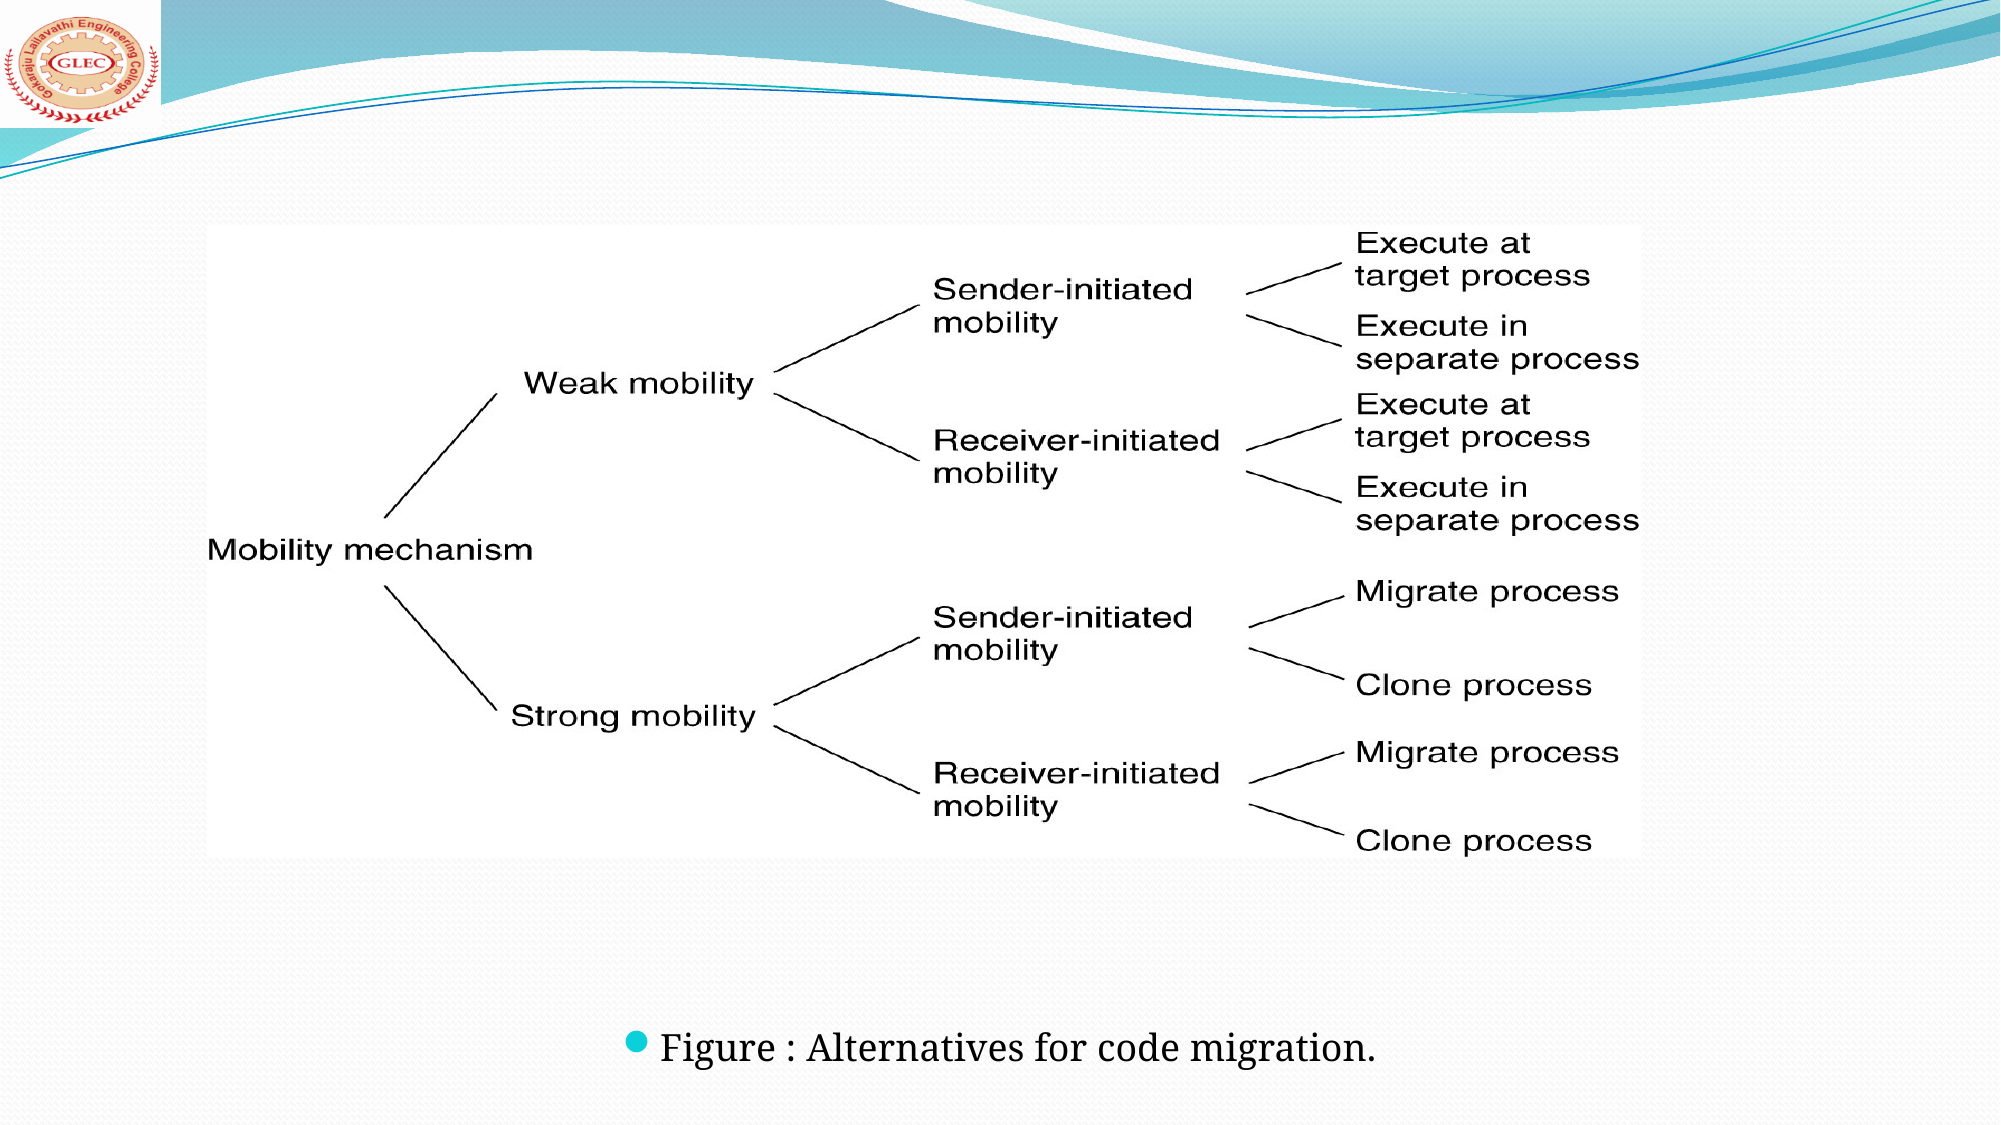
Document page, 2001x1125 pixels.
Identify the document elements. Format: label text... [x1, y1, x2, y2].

text_box Figure : Alternatives for code migration. [608, 1016, 1392, 1077]
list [207, 225, 1641, 858]
picture [0, 0, 161, 128]
